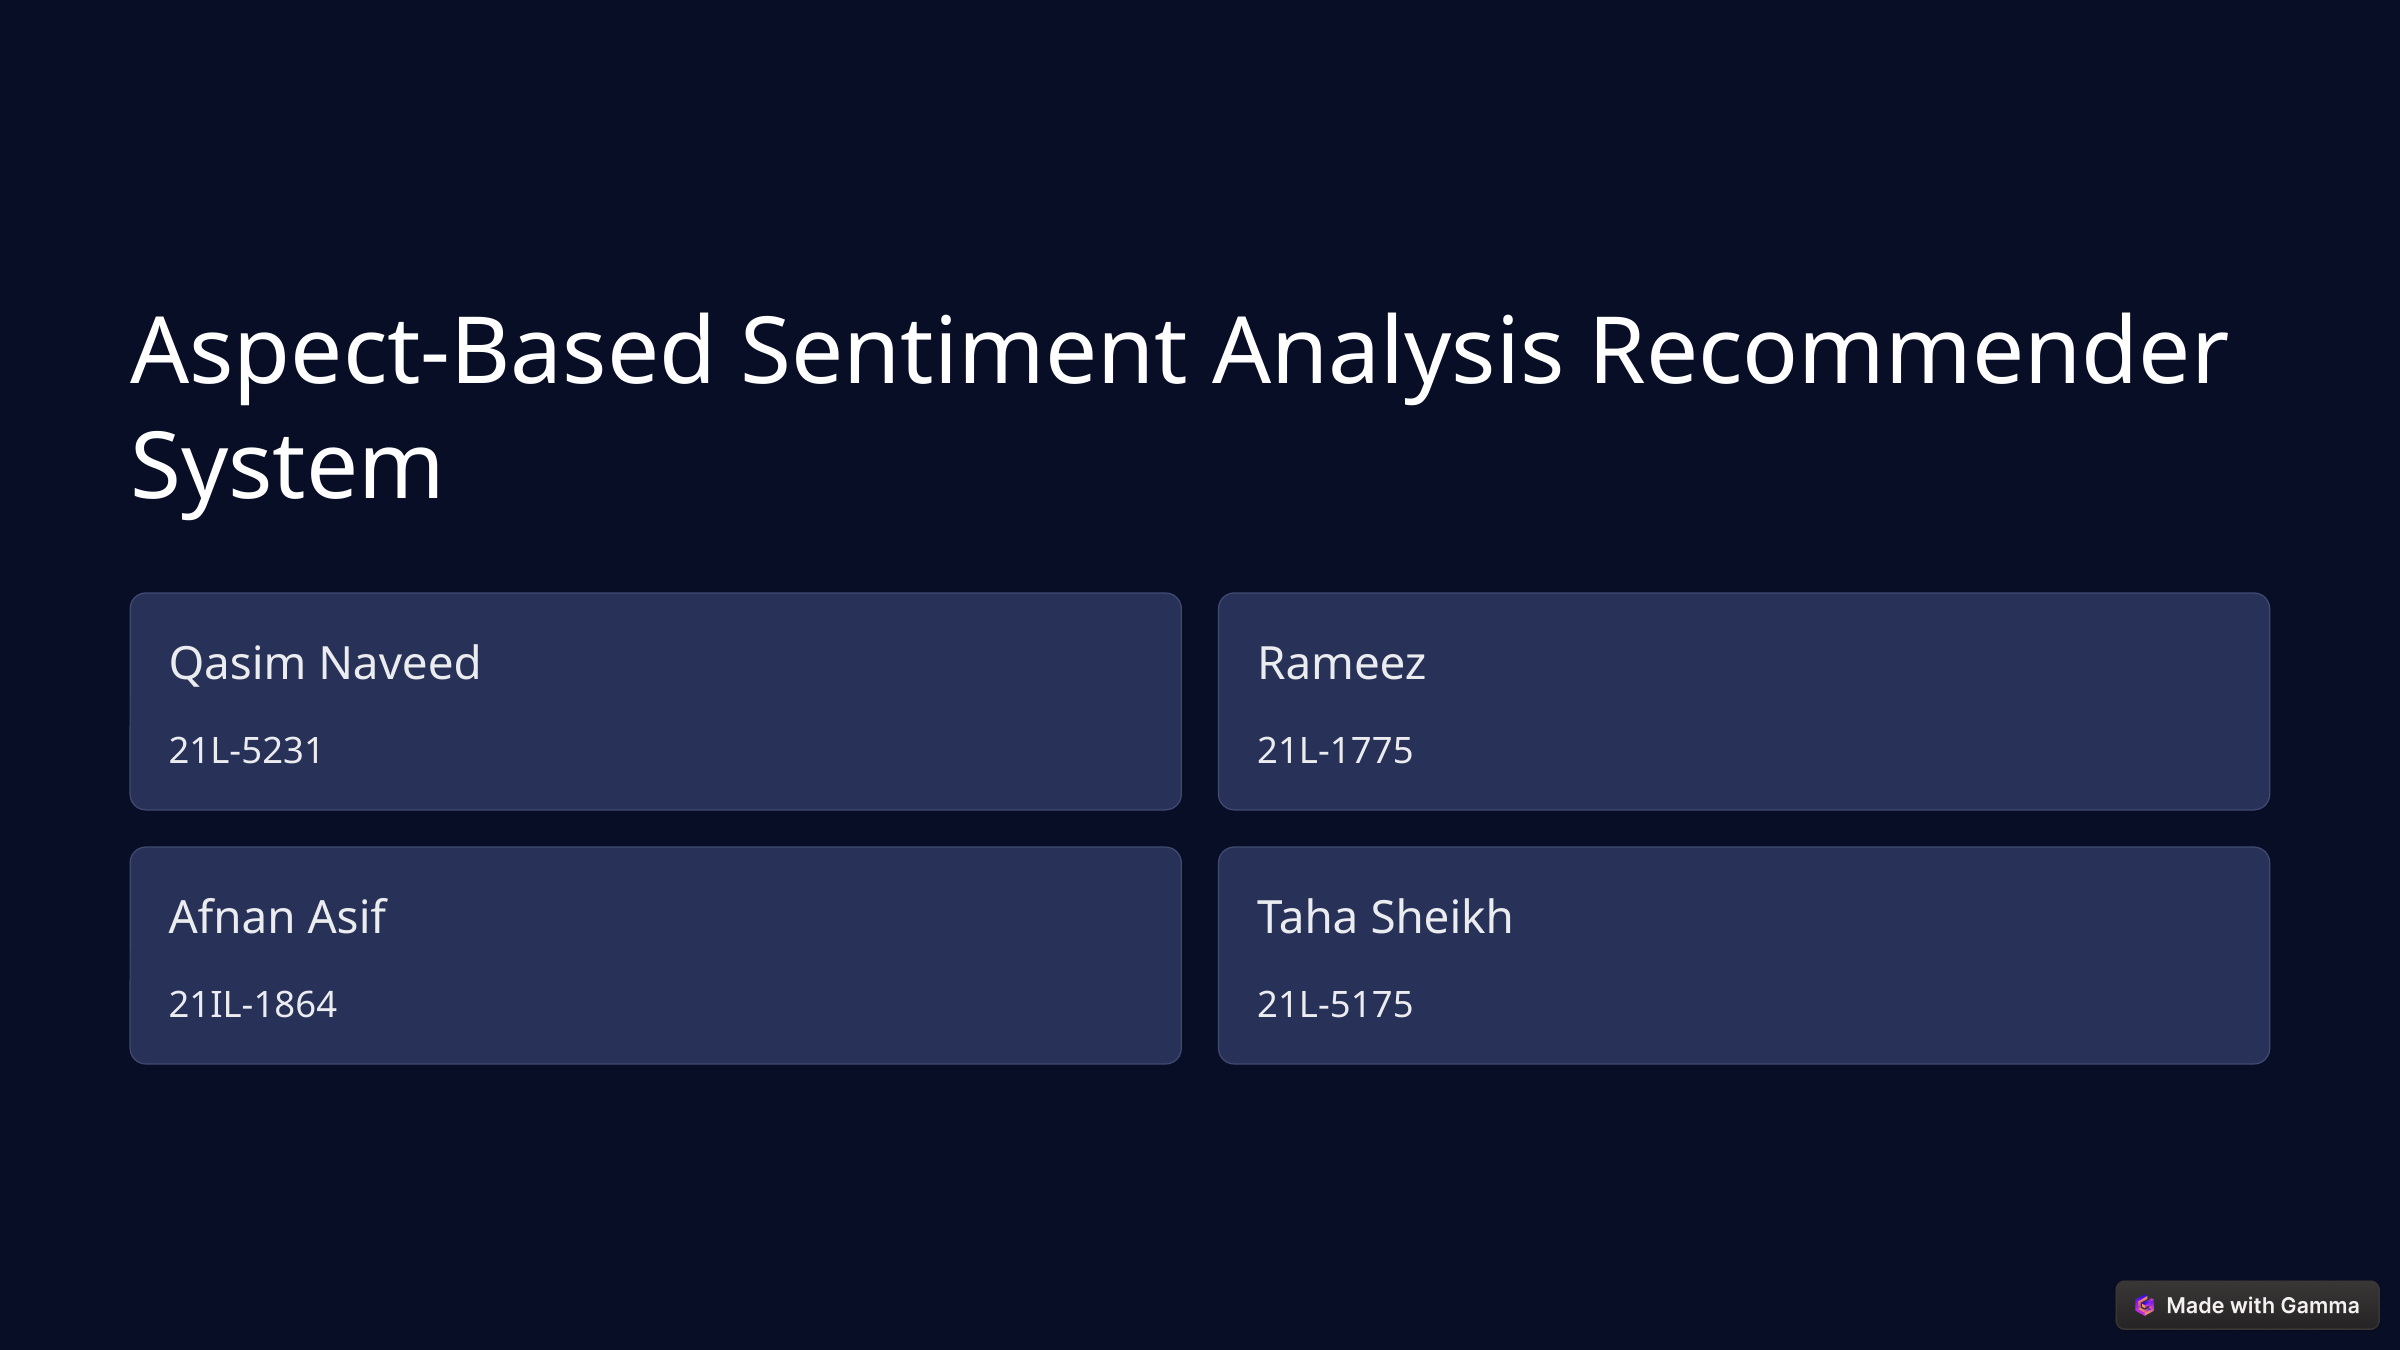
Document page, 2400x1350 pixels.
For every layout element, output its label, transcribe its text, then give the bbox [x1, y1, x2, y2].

text_box Taha Sheikh [1256, 885, 1723, 944]
text_box Aspect-Based Sentiment Analysis Recommender System [130, 285, 2270, 519]
text_box 21L-5231 [168, 711, 1143, 772]
text_box [1218, 592, 2270, 810]
picture [2106, 1271, 2389, 1339]
text_box Qasim Naveed [168, 631, 634, 690]
text_box [1218, 847, 2270, 1064]
text_box 21L-1775 [1256, 711, 2232, 772]
text_box [130, 847, 1182, 1064]
text_box Rameez [1256, 631, 1723, 690]
text_box 21L-5175 [1256, 965, 2232, 1026]
text_box Afnan Asif [168, 885, 634, 944]
text_box [130, 592, 1182, 810]
text_box 21IL-1864 [168, 965, 1143, 1026]
